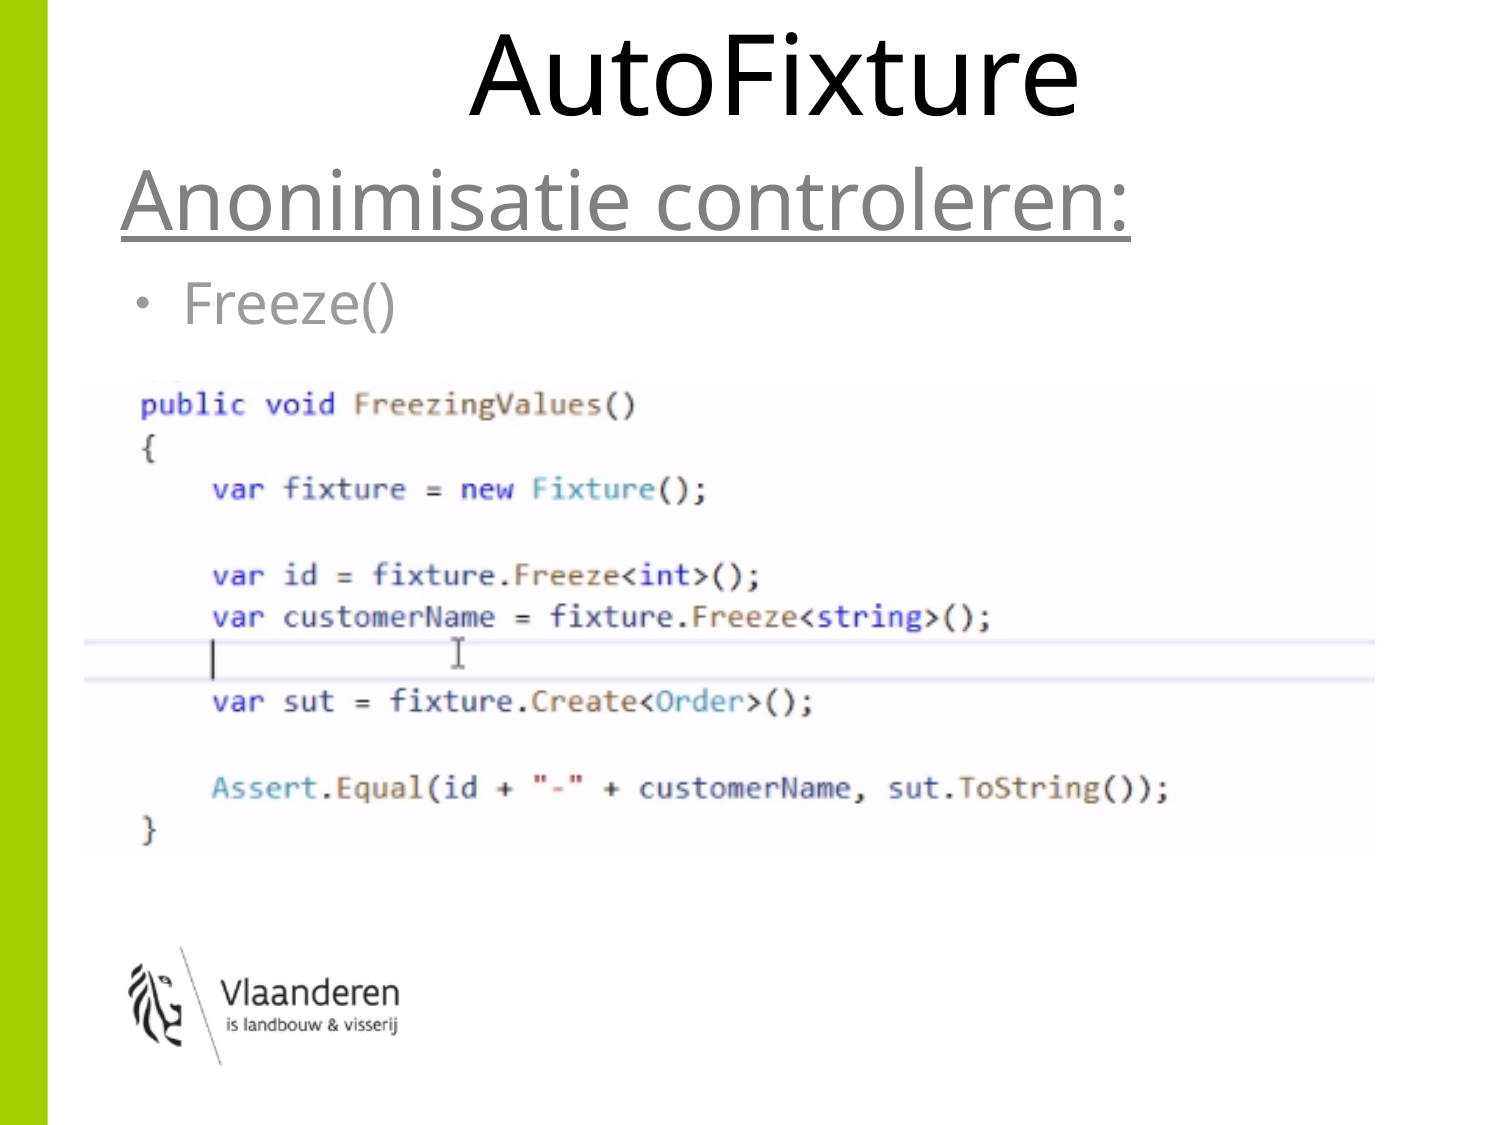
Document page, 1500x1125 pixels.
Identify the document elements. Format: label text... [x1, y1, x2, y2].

picture [84, 381, 1375, 858]
text_box Freeze() [73, 267, 1415, 967]
picture [105, 967, 443, 1072]
title AutoFixture [105, 58, 1448, 168]
list Anonimisatie controleren: [73, 158, 1416, 256]
